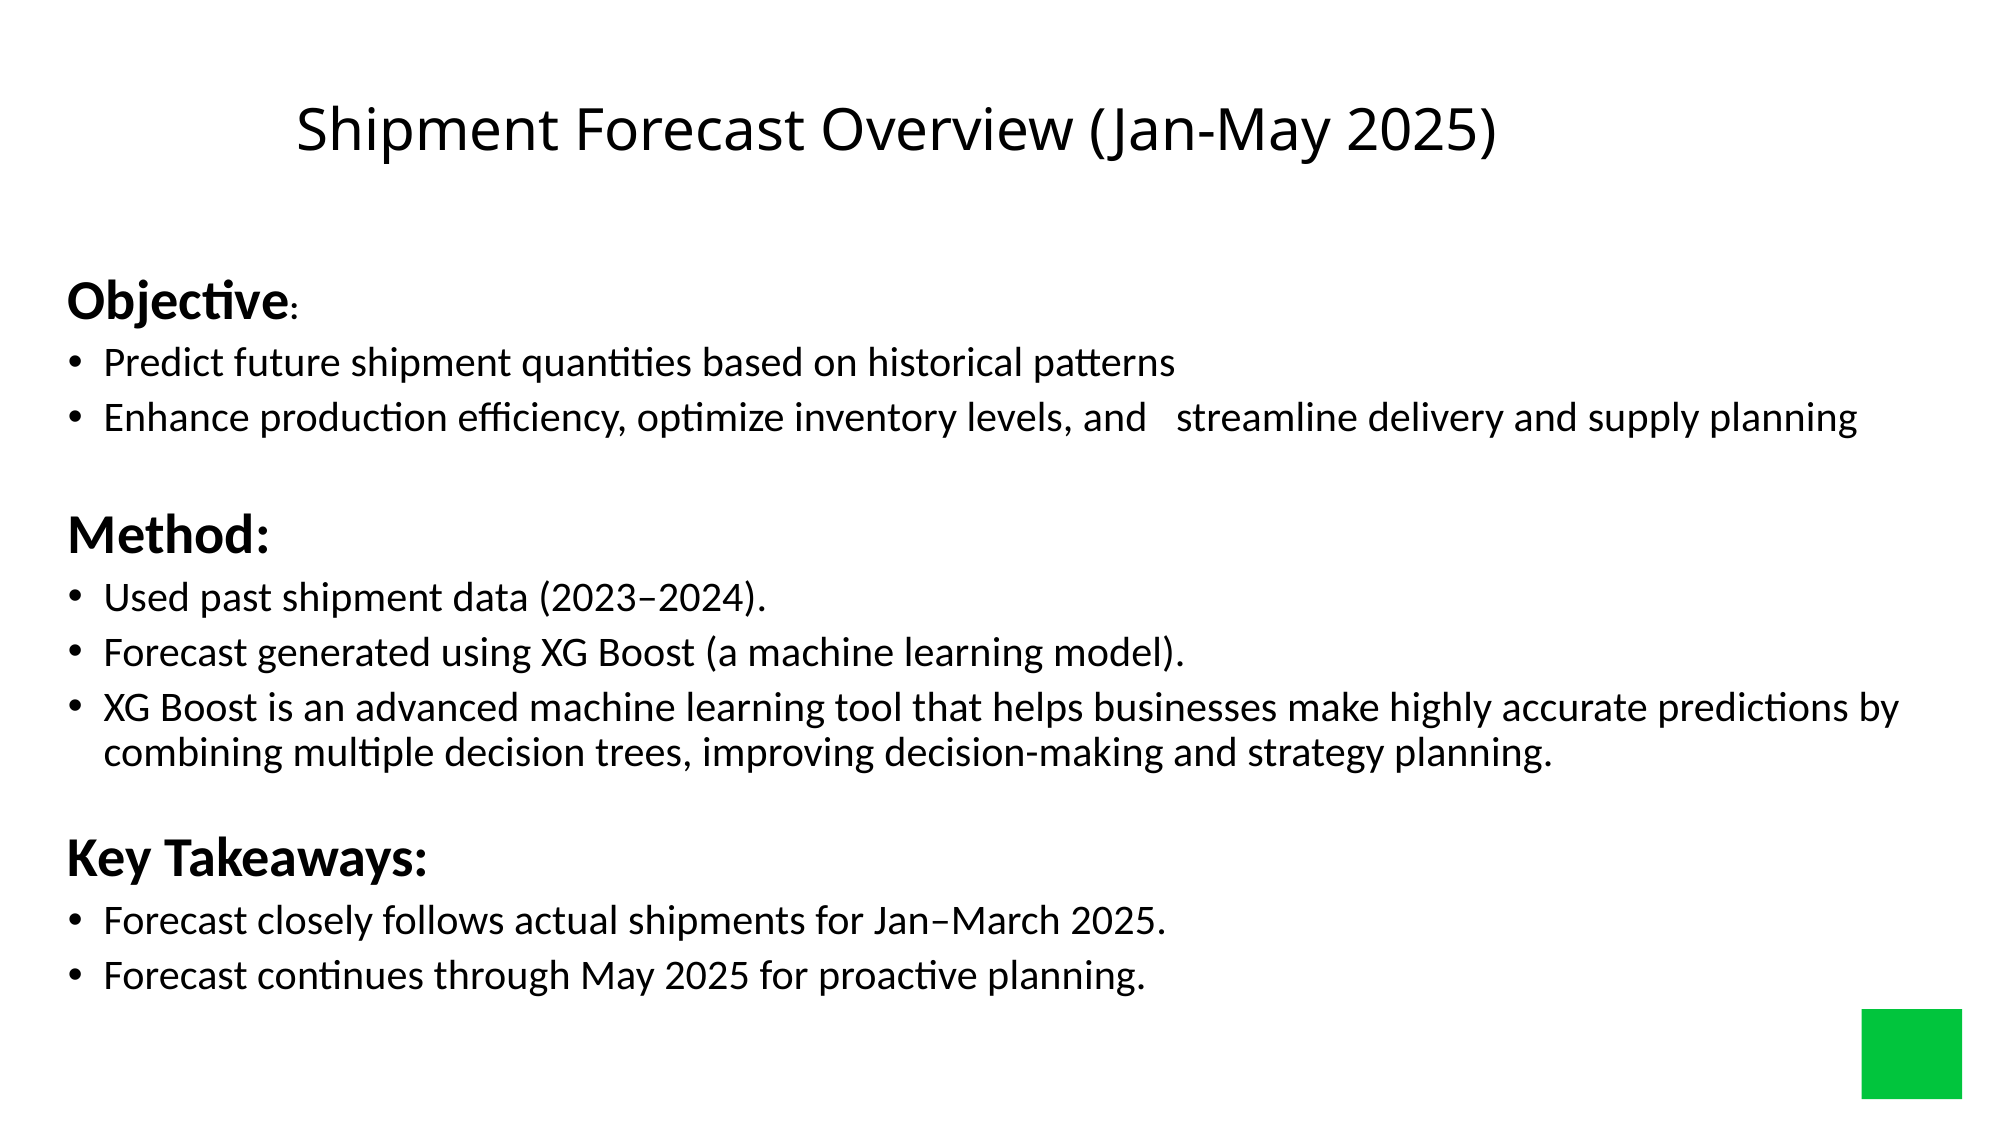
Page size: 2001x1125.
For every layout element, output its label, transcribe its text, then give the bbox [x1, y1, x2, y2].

text_box [1861, 1008, 1963, 1100]
title Shipment Forecast Overview (Jan-May 2025) [281, 22, 1761, 241]
list Objective: Predict future shipment quantities based on historical patterns Enhance production efficiency, optimize inventory levels, and streamline delivery and supply planning Method: Used past shipment data (2023–2024). Forecast generated using XG Boost (a machine learning model). XG Boost is an advanced machine learning tool that helps businesses make highly accurate predictions by combining multiple decision trees, improving decision-making and strategy planning. Key Takeaways: Forecast closely follows actual shipments for Jan–March 2025. Forecast continues through May 2025 for proactive planning. [52, 263, 1946, 1032]
